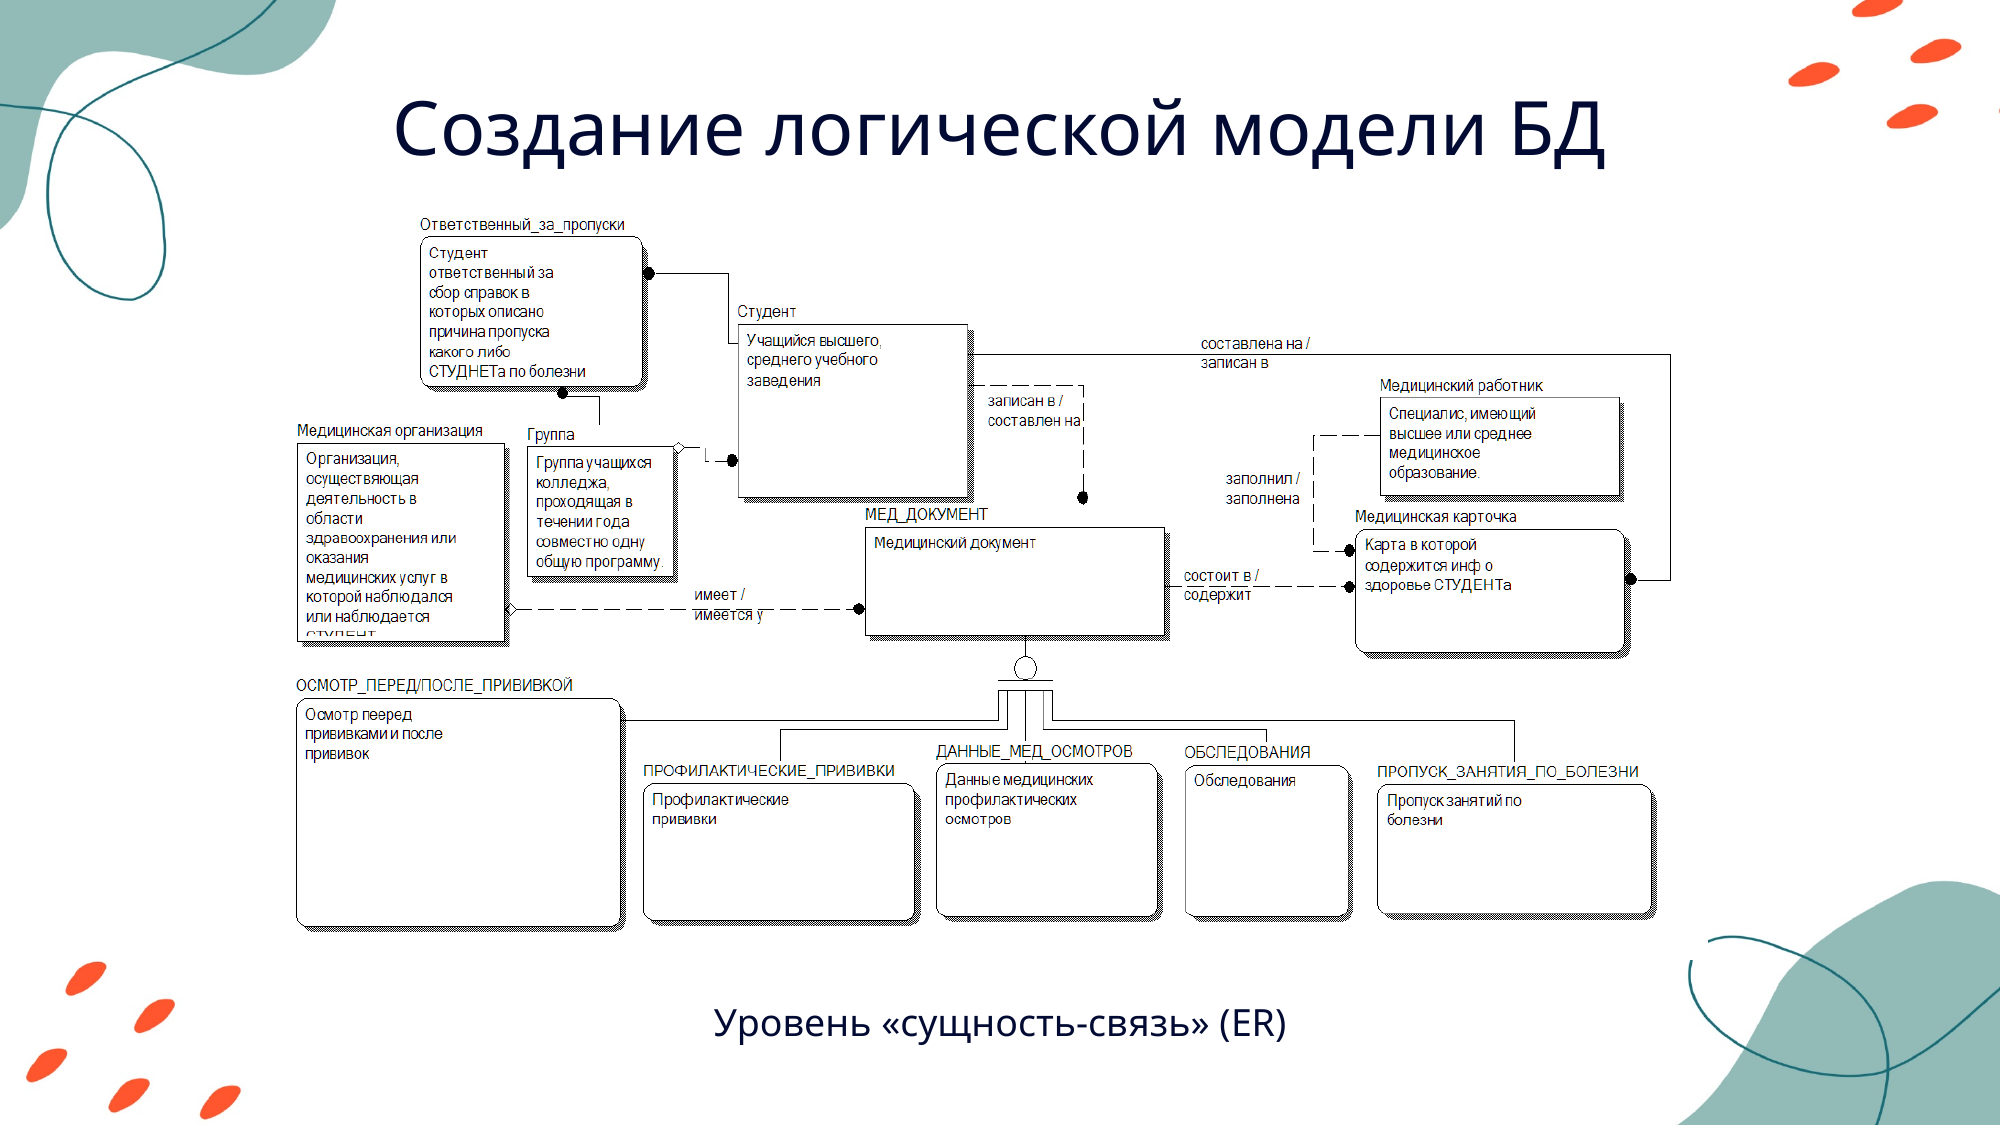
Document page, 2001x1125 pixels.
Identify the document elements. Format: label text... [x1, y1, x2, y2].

text_box Уровень «сущность-связь» (ER) [698, 991, 1302, 1052]
picture [0, 0, 2000, 1125]
text_box Создание логической модели БД [378, 72, 1623, 178]
